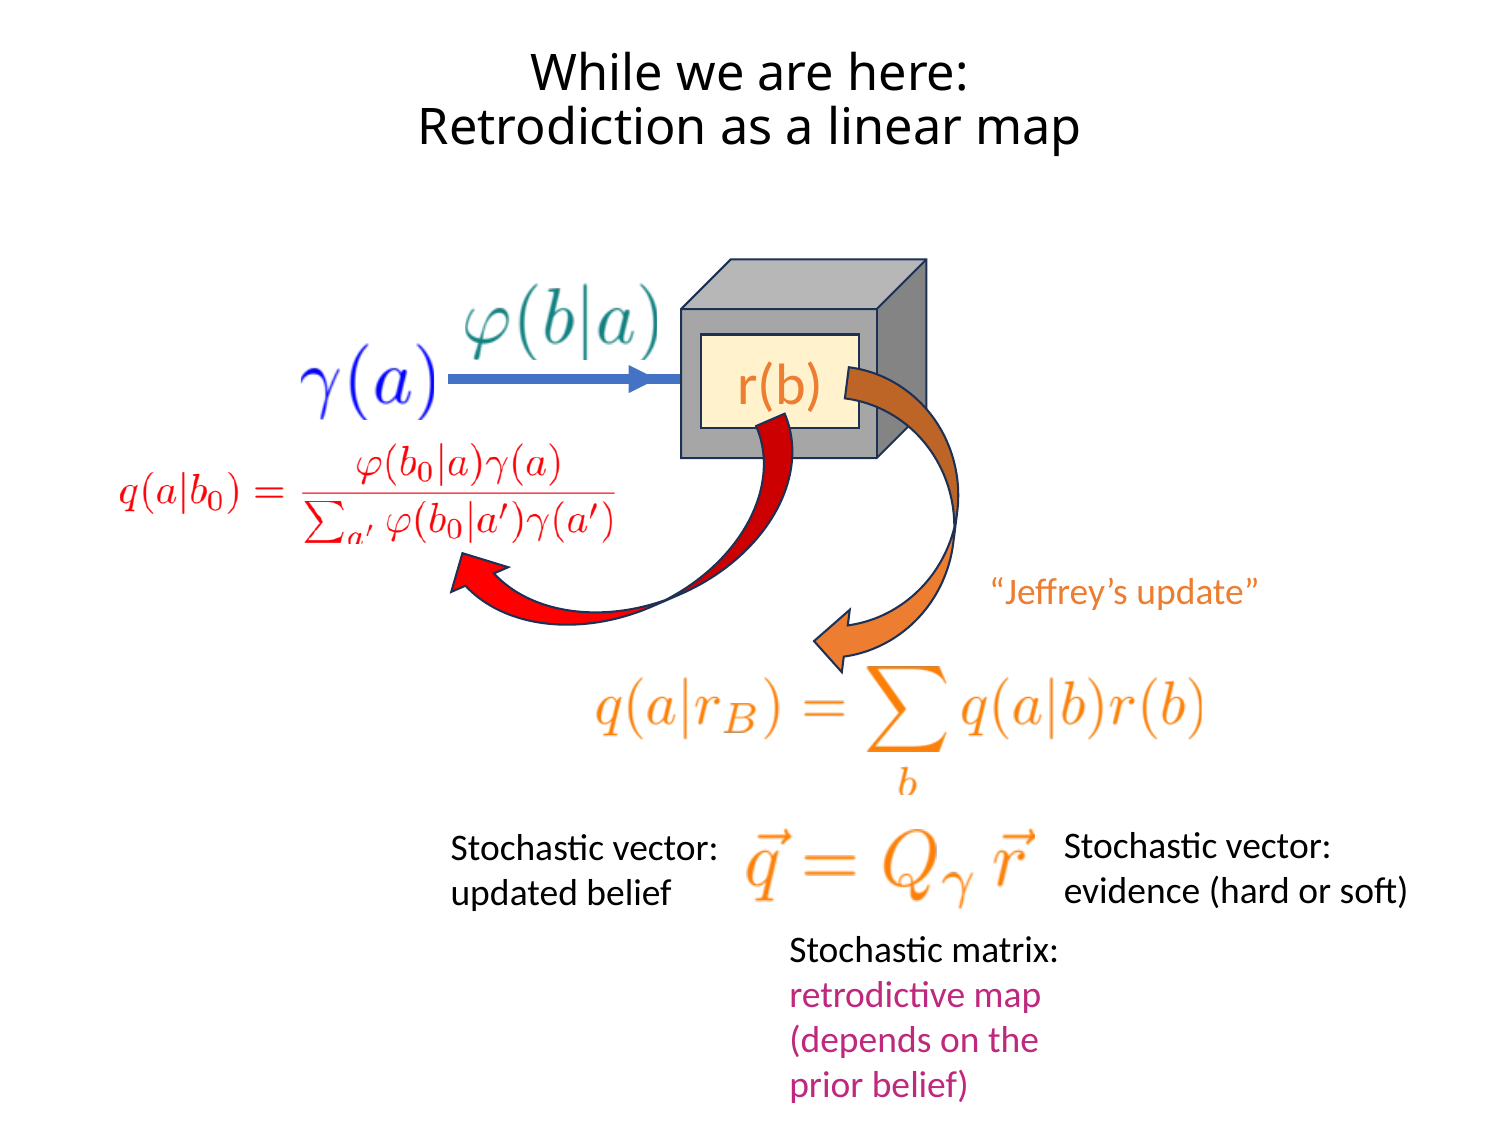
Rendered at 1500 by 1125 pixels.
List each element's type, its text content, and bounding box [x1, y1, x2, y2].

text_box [435, 814, 1430, 1115]
picture [300, 342, 435, 420]
text_box [680, 258, 928, 373]
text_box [120, 443, 595, 609]
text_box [595, 373, 1276, 795]
picture [465, 282, 657, 360]
title While we are here: Retrodiction as a linear map [103, 38, 1397, 164]
text_box r(b) [700, 333, 860, 373]
